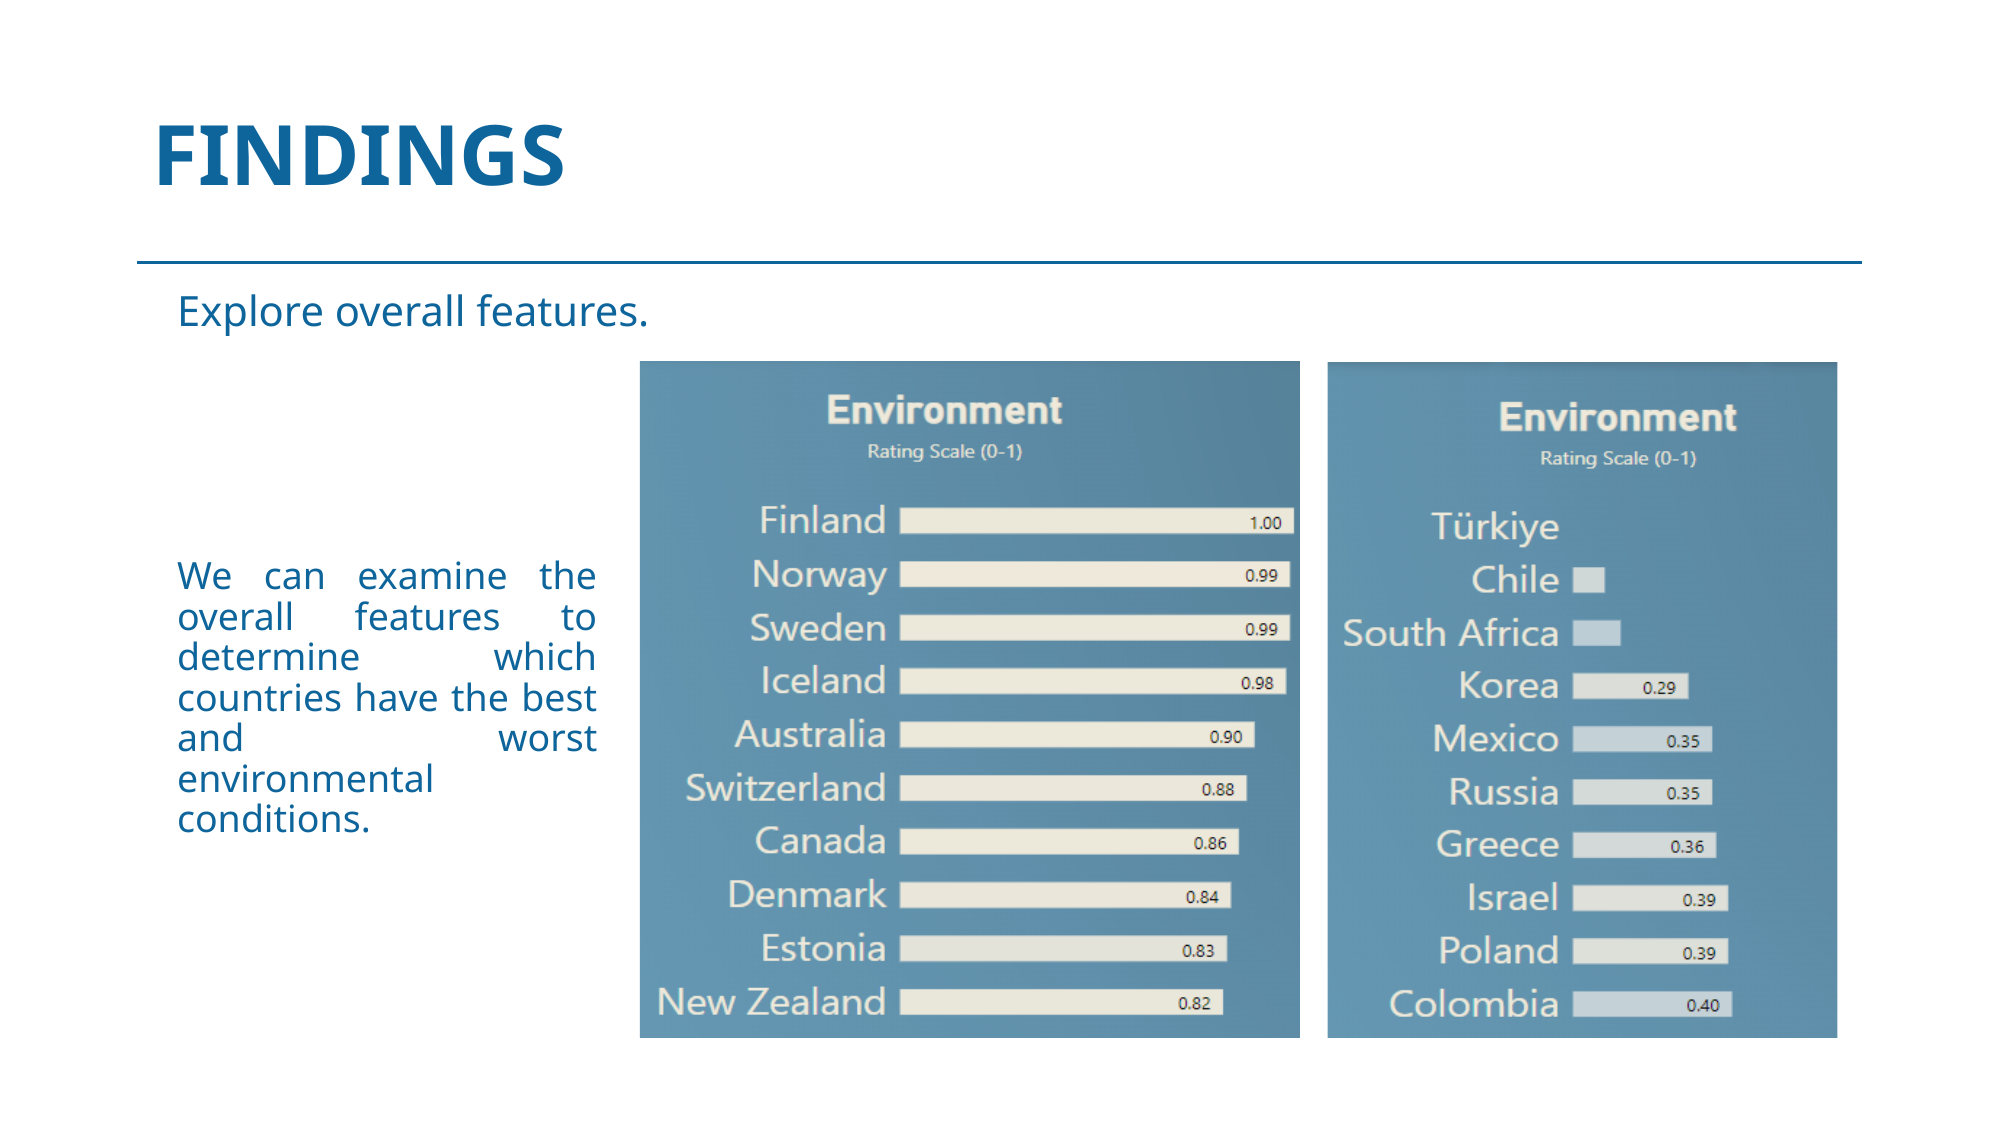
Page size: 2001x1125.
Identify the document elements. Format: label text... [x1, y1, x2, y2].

picture [639, 361, 1300, 1038]
text_box We can examine the overall features to determine which countries have the best and worst environmental conditions. [162, 361, 613, 1037]
picture [1327, 362, 1838, 1038]
title FINDINGS [137, 55, 1863, 262]
text_box Explore overall features. [162, 263, 1838, 363]
